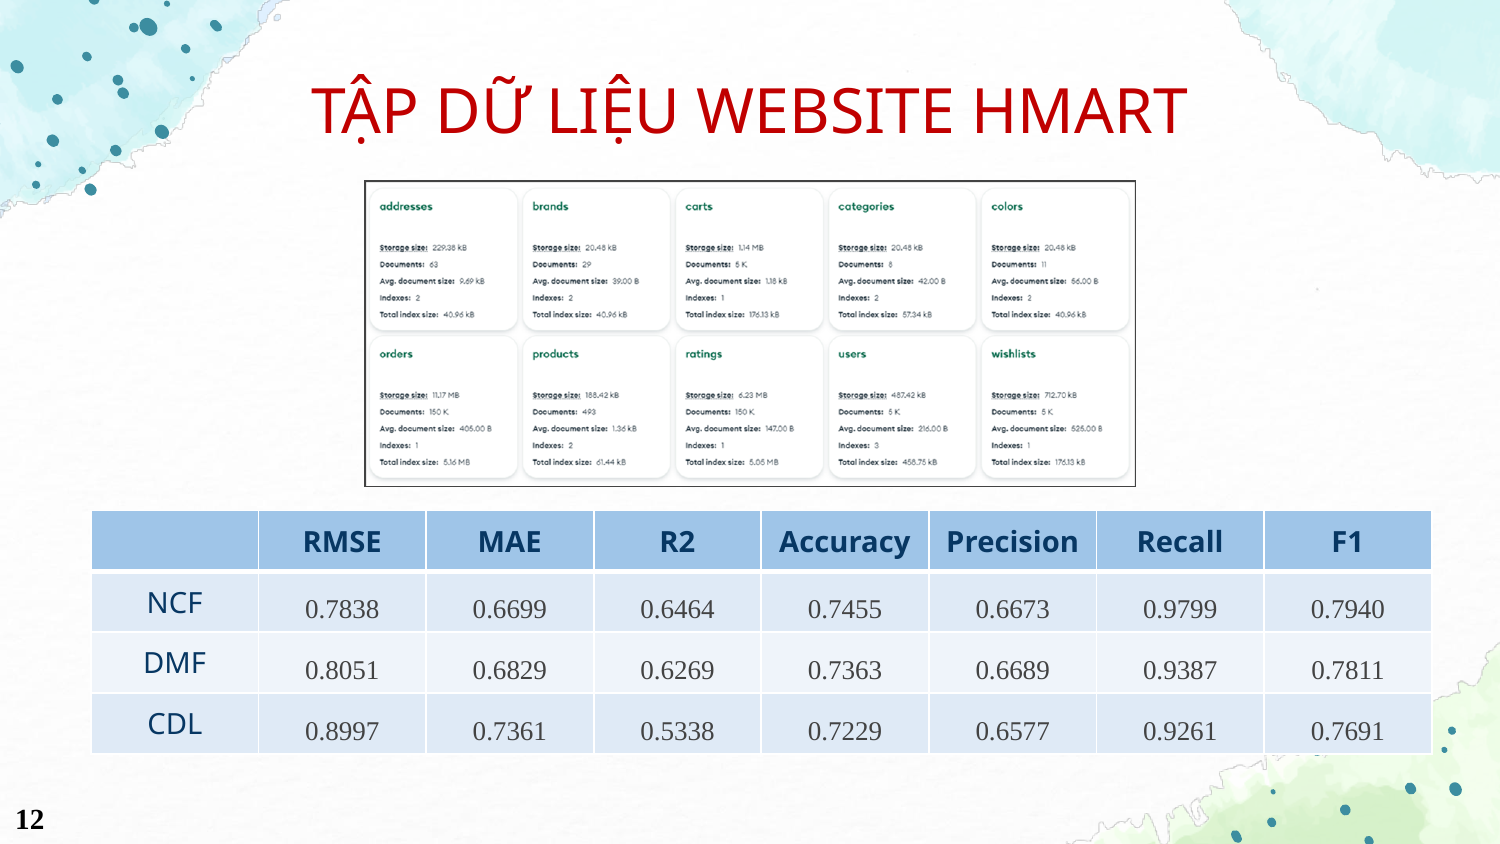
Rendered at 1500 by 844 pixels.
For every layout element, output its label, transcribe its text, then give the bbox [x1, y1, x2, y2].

table_cell DMF [92, 633, 258, 692]
table_cell 0.6269 [595, 633, 760, 692]
table_cell 0.6689 [930, 633, 1096, 692]
table_cell 0.7361 [427, 694, 593, 753]
table_cell CDL [92, 694, 258, 753]
table_cell 0.9799 [1097, 574, 1263, 631]
table_header F1 [1265, 511, 1431, 569]
table_header RMSE [259, 511, 425, 569]
table_header Recall [1097, 511, 1263, 569]
table_header [92, 511, 258, 569]
text_box 12 [0, 793, 60, 843]
table_cell 0.7811 [1265, 633, 1431, 692]
table_cell 0.7940 [1265, 574, 1431, 631]
table_header MAE [427, 511, 593, 569]
title TẬP DỮ LIỆU WEBSITE HMART [120, 61, 1380, 156]
table_cell 0.6829 [427, 633, 593, 692]
table_header R2 [595, 511, 760, 569]
table_cell NCF [92, 574, 258, 631]
picture [0, 0, 1500, 844]
table_cell 0.9261 [1097, 694, 1263, 753]
table_cell 0.8051 [259, 633, 425, 692]
table_cell 0.7691 [1265, 694, 1431, 753]
table_cell 0.7455 [762, 574, 928, 631]
table_header Precision [930, 511, 1096, 569]
table_cell 0.7229 [762, 694, 928, 753]
table_header Accuracy [762, 511, 928, 569]
table_cell 0.6577 [930, 694, 1096, 753]
table_cell 0.7363 [762, 633, 928, 692]
table_cell 0.8997 [259, 694, 425, 753]
table_cell 0.6699 [427, 574, 593, 631]
table_cell 0.6673 [930, 574, 1096, 631]
table_cell 0.7838 [259, 574, 425, 631]
table_cell 0.6464 [595, 574, 760, 631]
table_cell 0.9387 [1097, 633, 1263, 692]
table_cell 0.5338 [595, 694, 760, 753]
